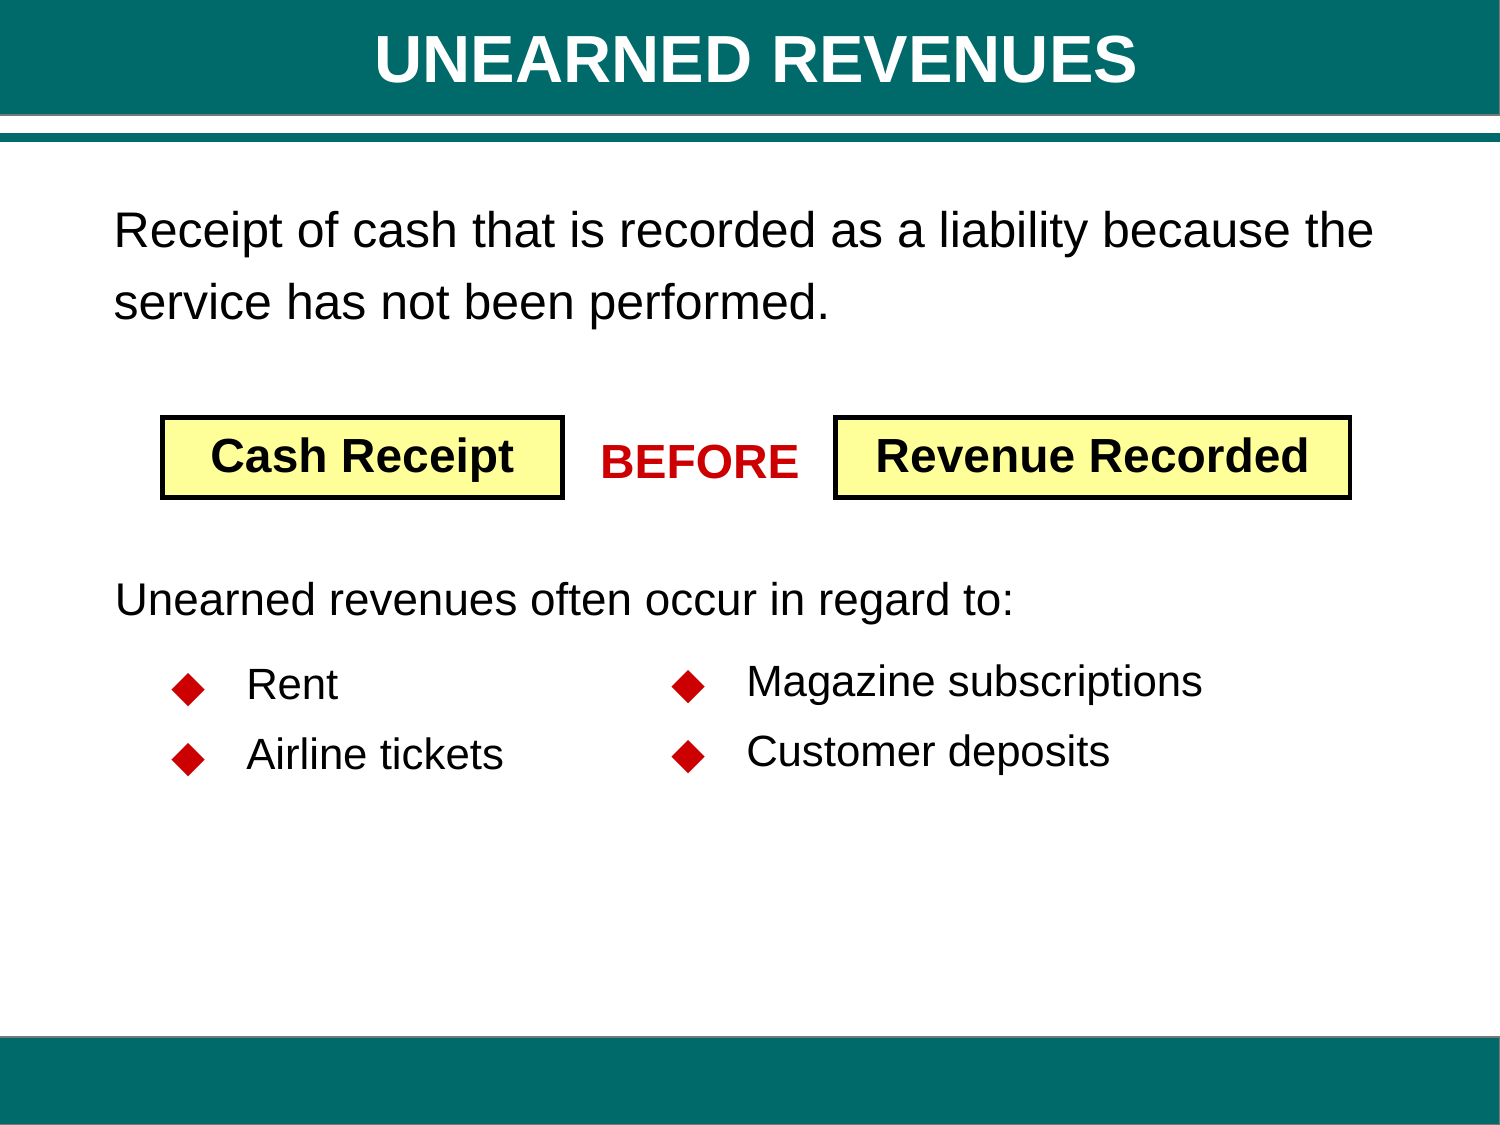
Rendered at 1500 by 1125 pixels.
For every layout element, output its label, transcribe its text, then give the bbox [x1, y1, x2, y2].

text_box [0, 1037, 1500, 1125]
text_box UNEARNED REVENUES [0, 0, 1500, 116]
text_box BEFORE [525, 423, 875, 496]
text_box Revenue Recorded [835, 417, 1350, 498]
text_box Magazine subscriptions Customer deposits [637, 644, 1425, 783]
text_box Cash Receipt [162, 417, 563, 498]
text_box Unearned revenues often occur in regard to: [99, 562, 1138, 633]
list Receipt of cash that is recorded as a liability because the service has not been performed. [83, 177, 1409, 328]
text_box Rent Airline tickets [137, 648, 588, 786]
